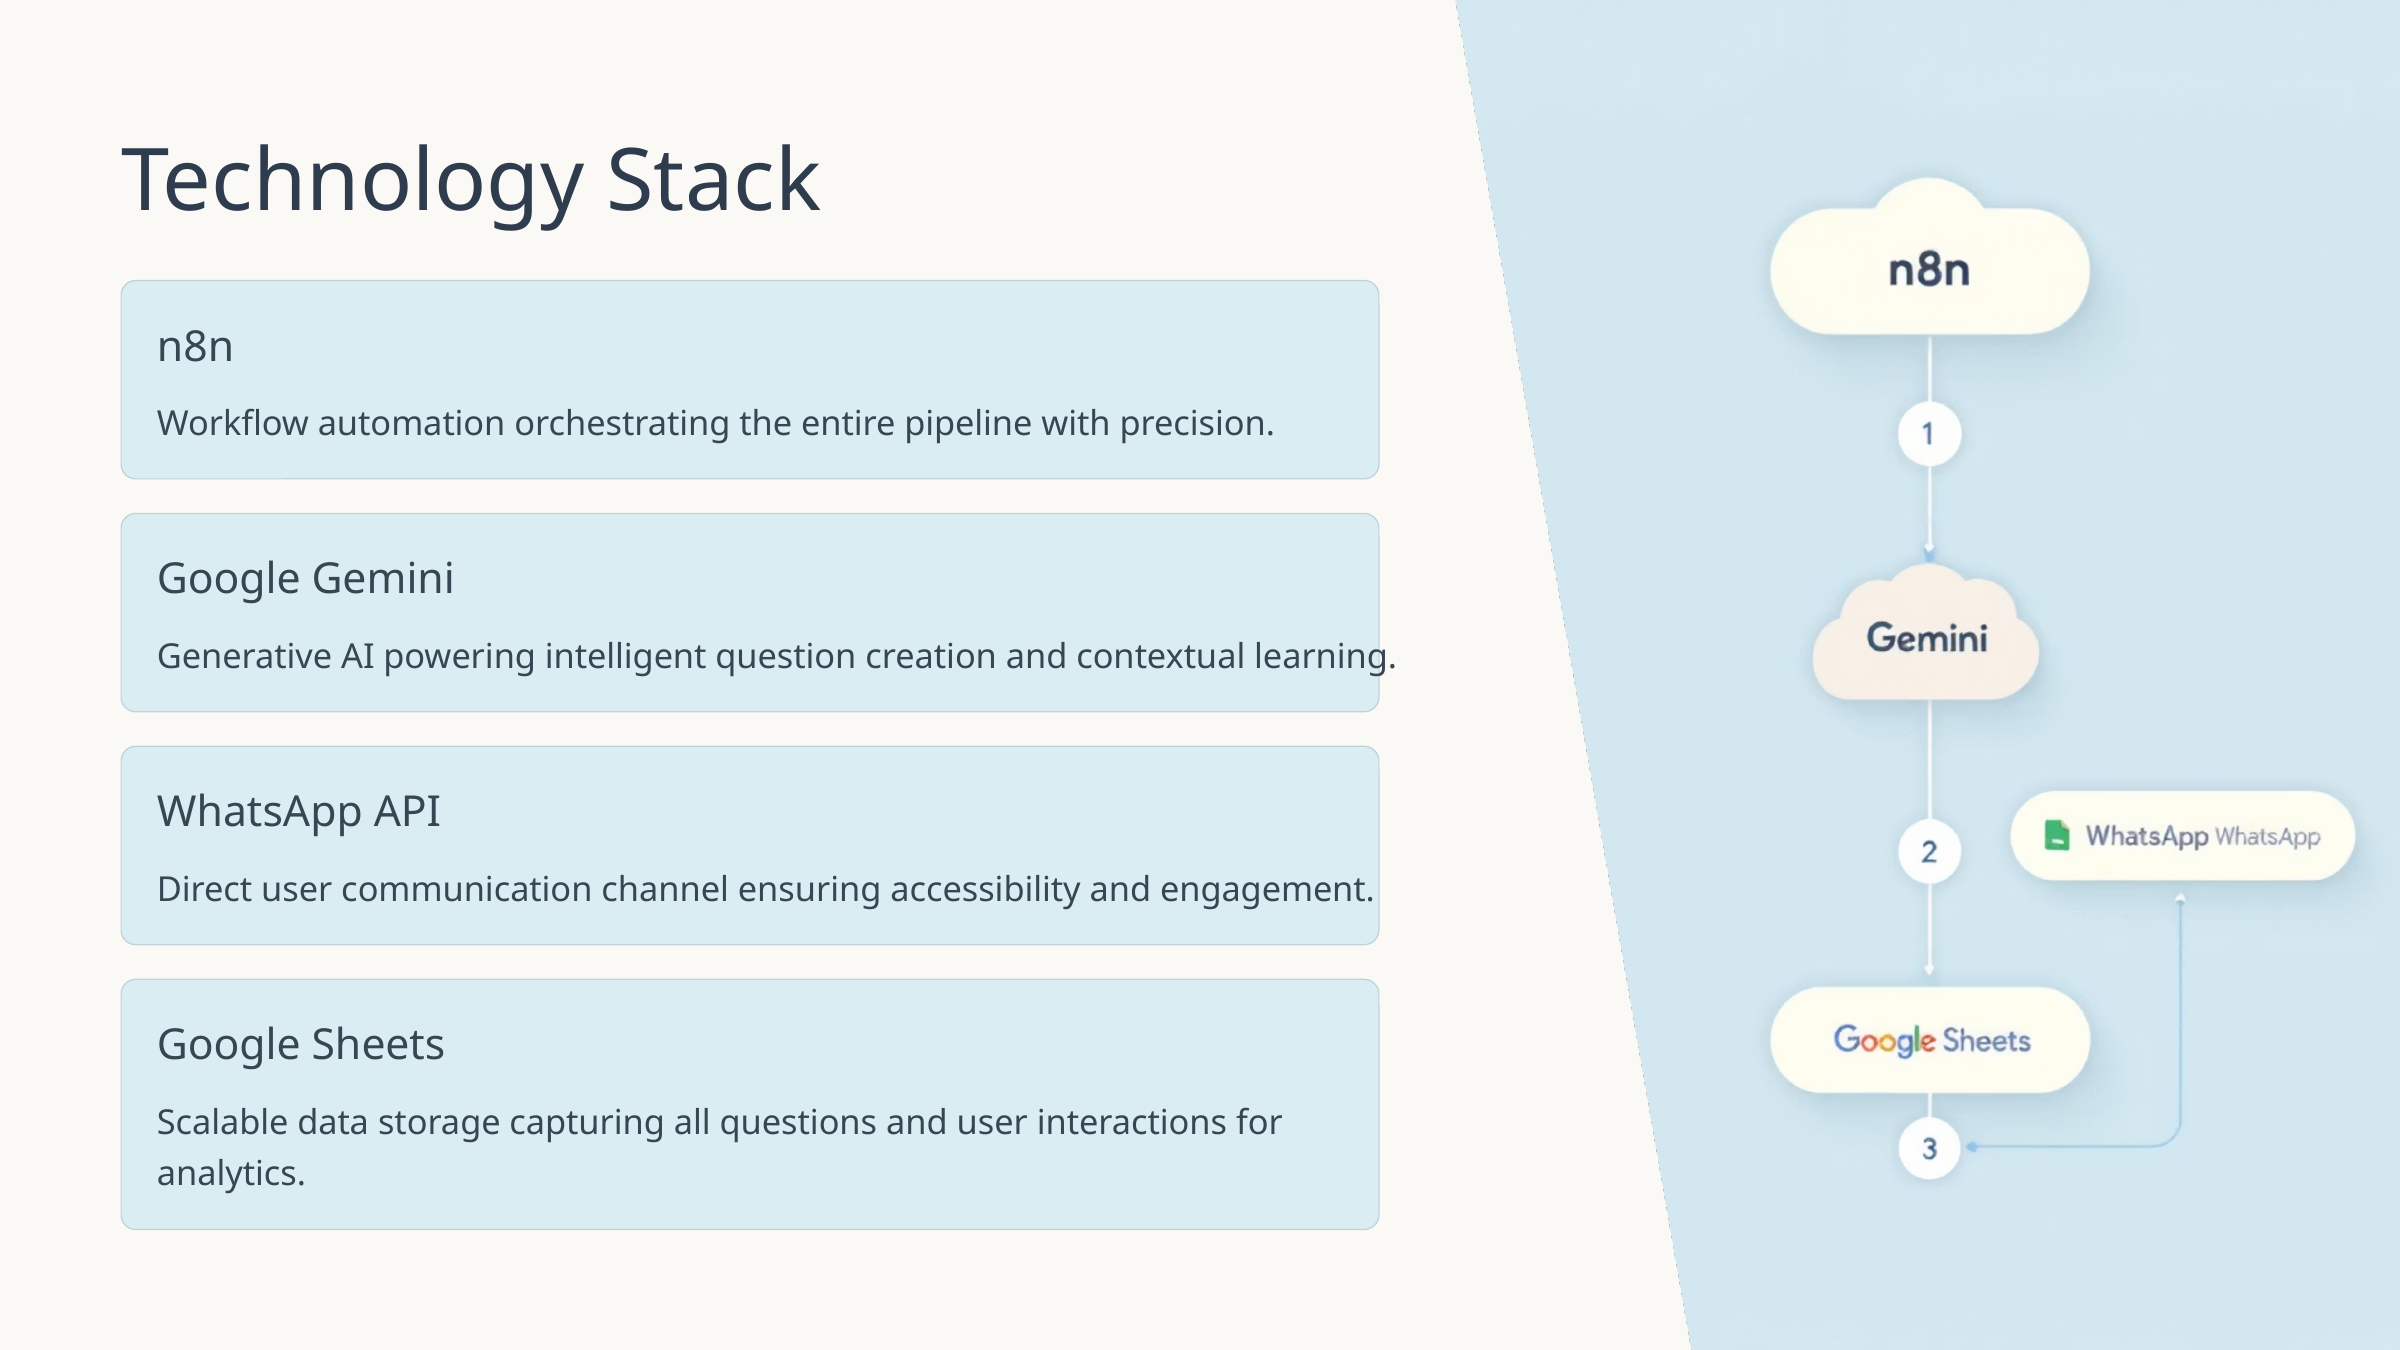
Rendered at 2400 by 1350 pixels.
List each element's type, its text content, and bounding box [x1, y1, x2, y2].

picture [1454, 0, 2400, 1350]
text_box Google Sheets [156, 1015, 590, 1070]
text_box [121, 513, 1379, 712]
text_box Direct user communication channel ensuring accessibility and engagement. [156, 856, 1343, 909]
text_box [121, 979, 1379, 1230]
text_box [121, 280, 1379, 479]
text_box WhatsApp API [156, 782, 590, 837]
text_box Workflow automation orchestrating the entire pipeline with precision. [156, 391, 1343, 443]
text_box Google Gemini [156, 549, 590, 604]
text_box Scalable data storage capturing all questions and user interactions for analytics. [156, 1089, 1343, 1194]
text_box [121, 746, 1379, 945]
text_box Technology Stack [121, 120, 987, 229]
text_box n8n [156, 316, 590, 371]
text_box Generative AI powering intelligent question creation and contextual learning. [156, 623, 1343, 676]
